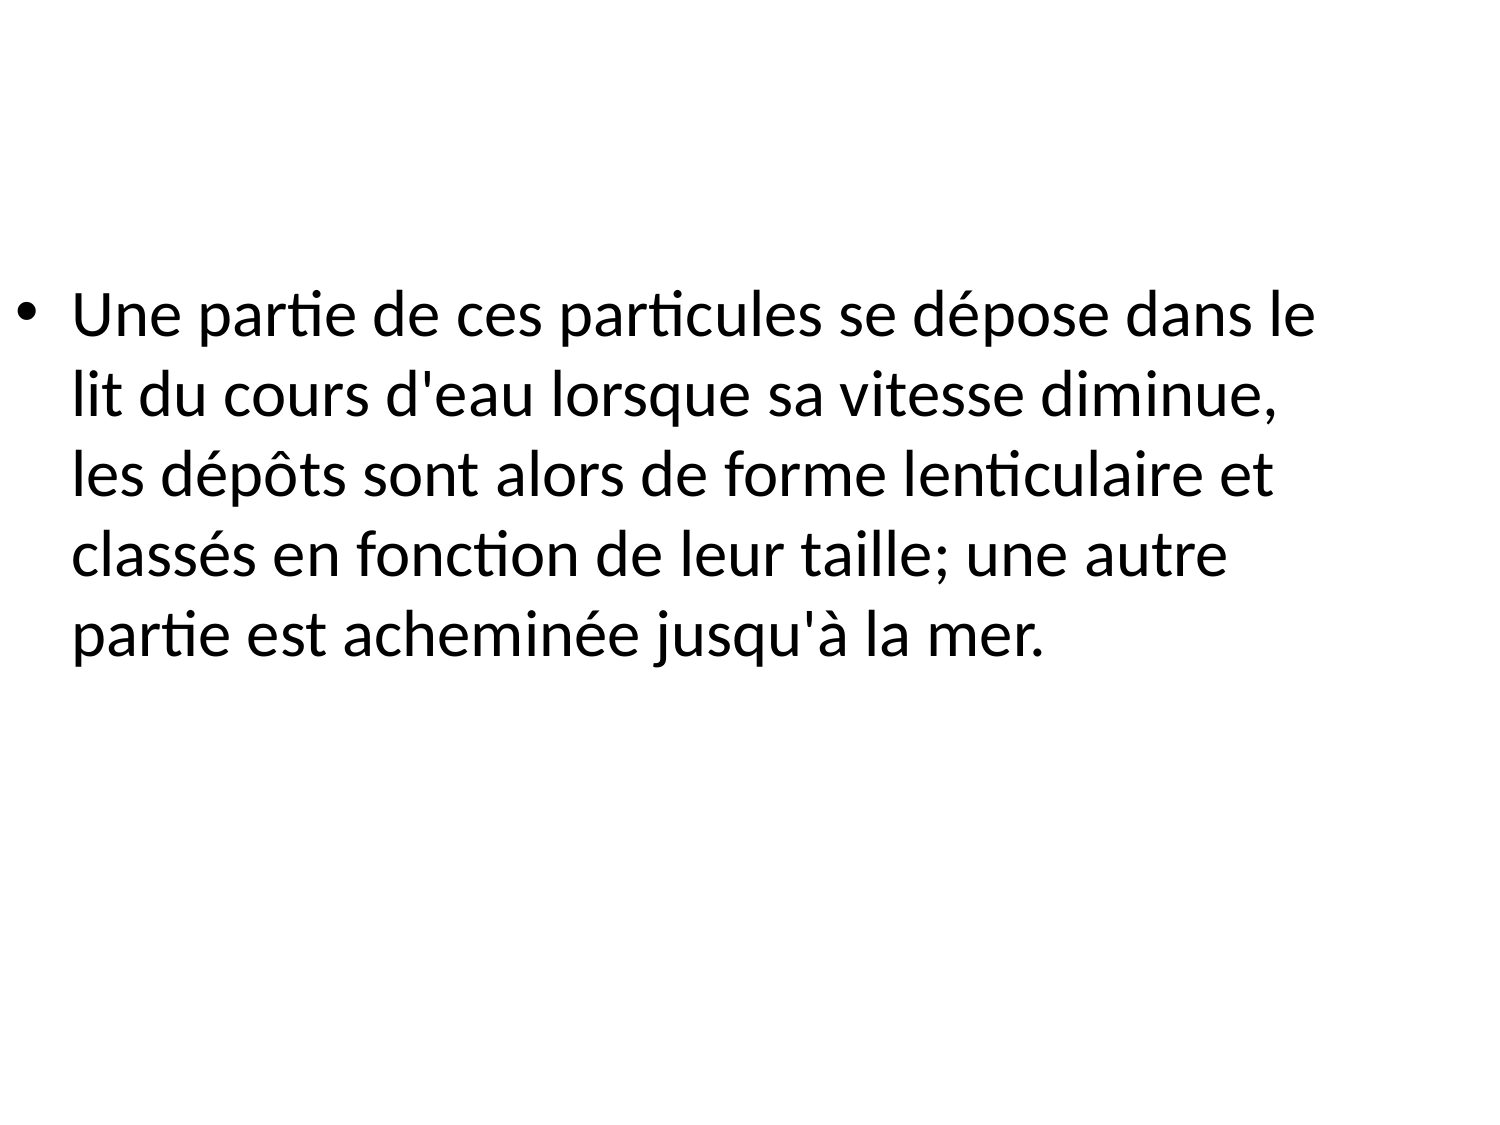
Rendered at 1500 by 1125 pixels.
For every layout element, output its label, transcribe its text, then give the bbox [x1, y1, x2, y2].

list Une partie de ces particules se dépose dans le lit du cours d'eau lorsque sa vitesse diminue, les dépôts sont alors de forme lenticulaire et classés en fonction de leur taille; une autre partie est acheminée jusqu'à la mer. [0, 262, 1350, 1005]
